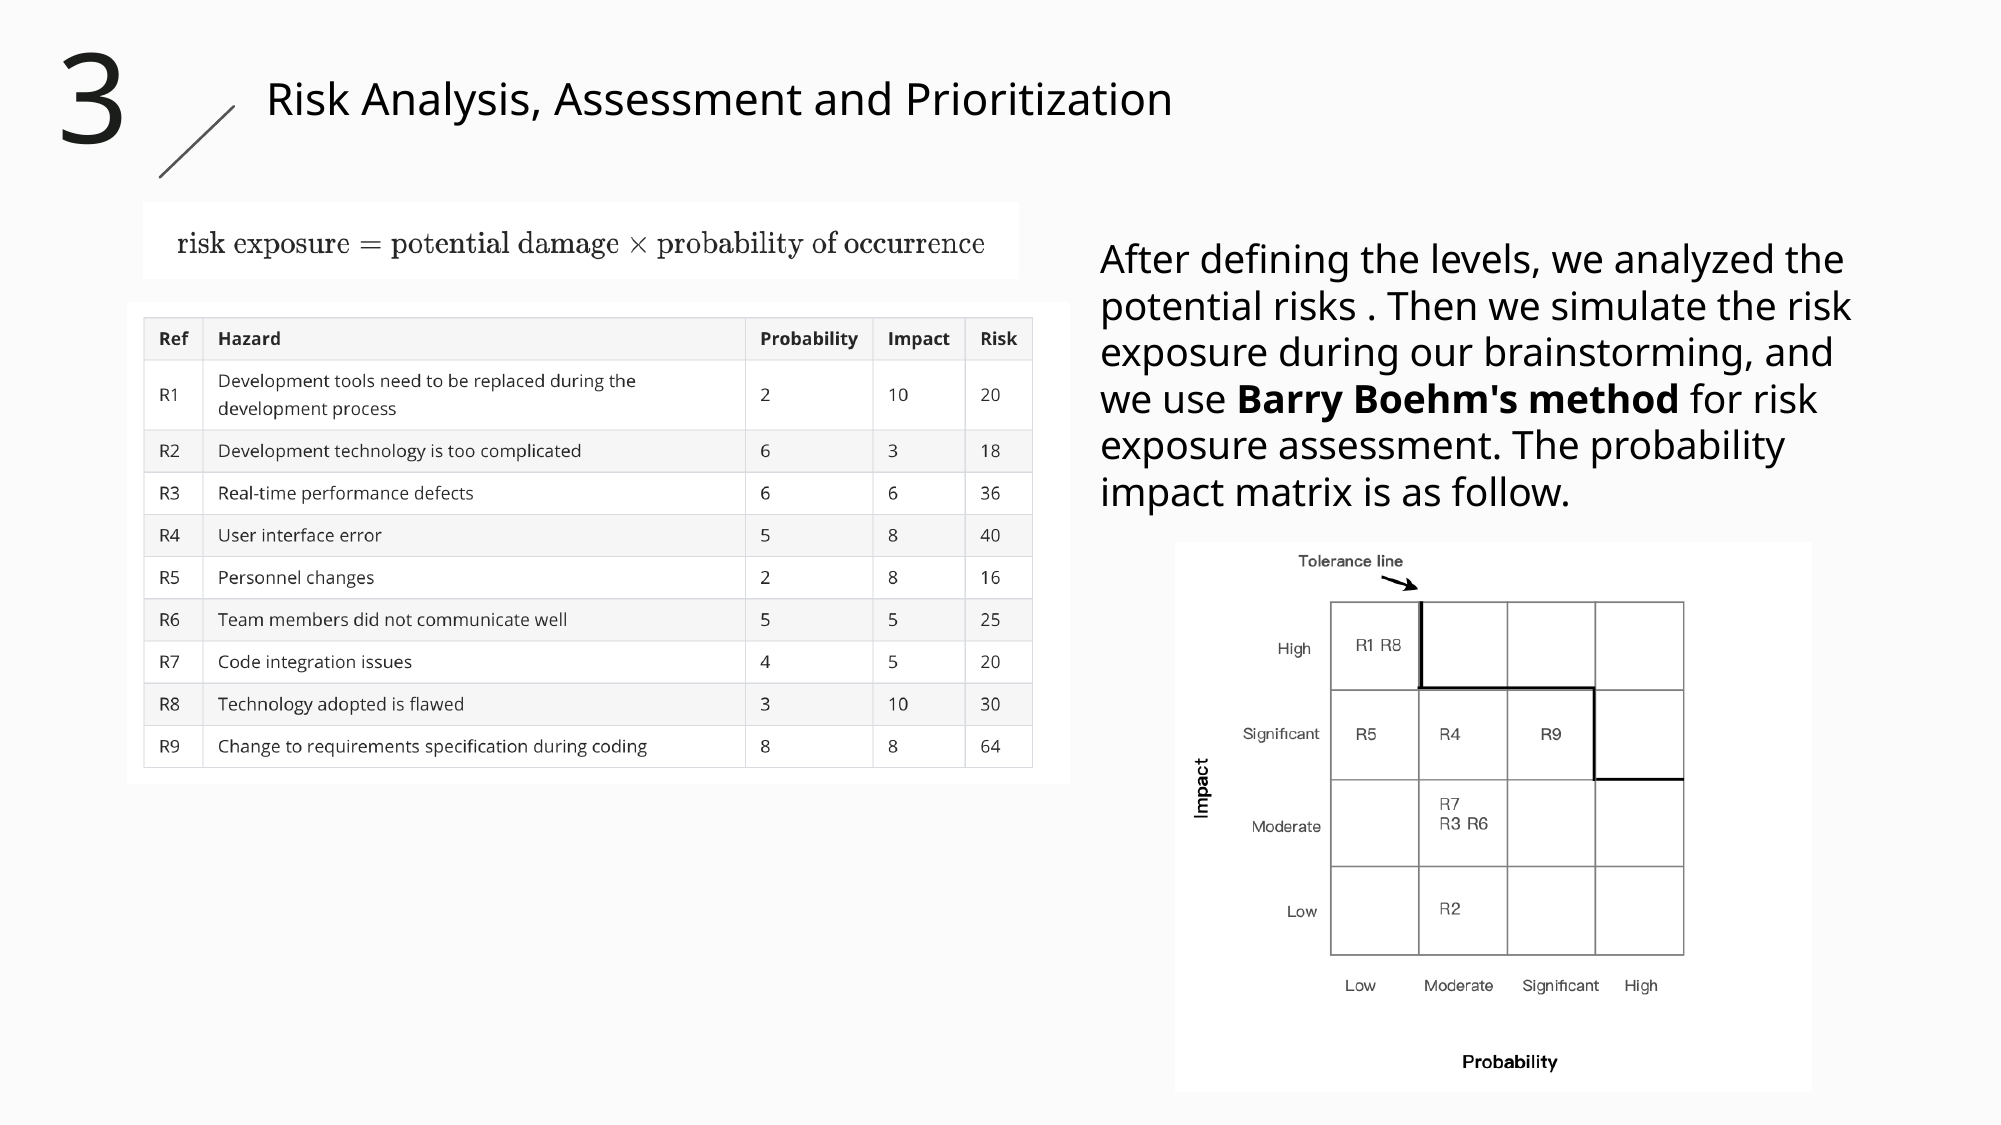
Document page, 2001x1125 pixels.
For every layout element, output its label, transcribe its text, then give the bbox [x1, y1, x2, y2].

picture [1175, 542, 1812, 1092]
text_box After defining the levels, we analyzed the potential risks . Then we simulate the risk exposure during our brainstorming, and we use Barry Boehm's method for risk exposure assessment. The probability impact matrix is as follow. [1092, 227, 1895, 577]
text_box Risk Analysis, Assessment and Prioritization [258, 63, 1250, 132]
text_box 3 [49, 10, 206, 176]
picture [127, 301, 1070, 784]
picture [143, 202, 1019, 279]
